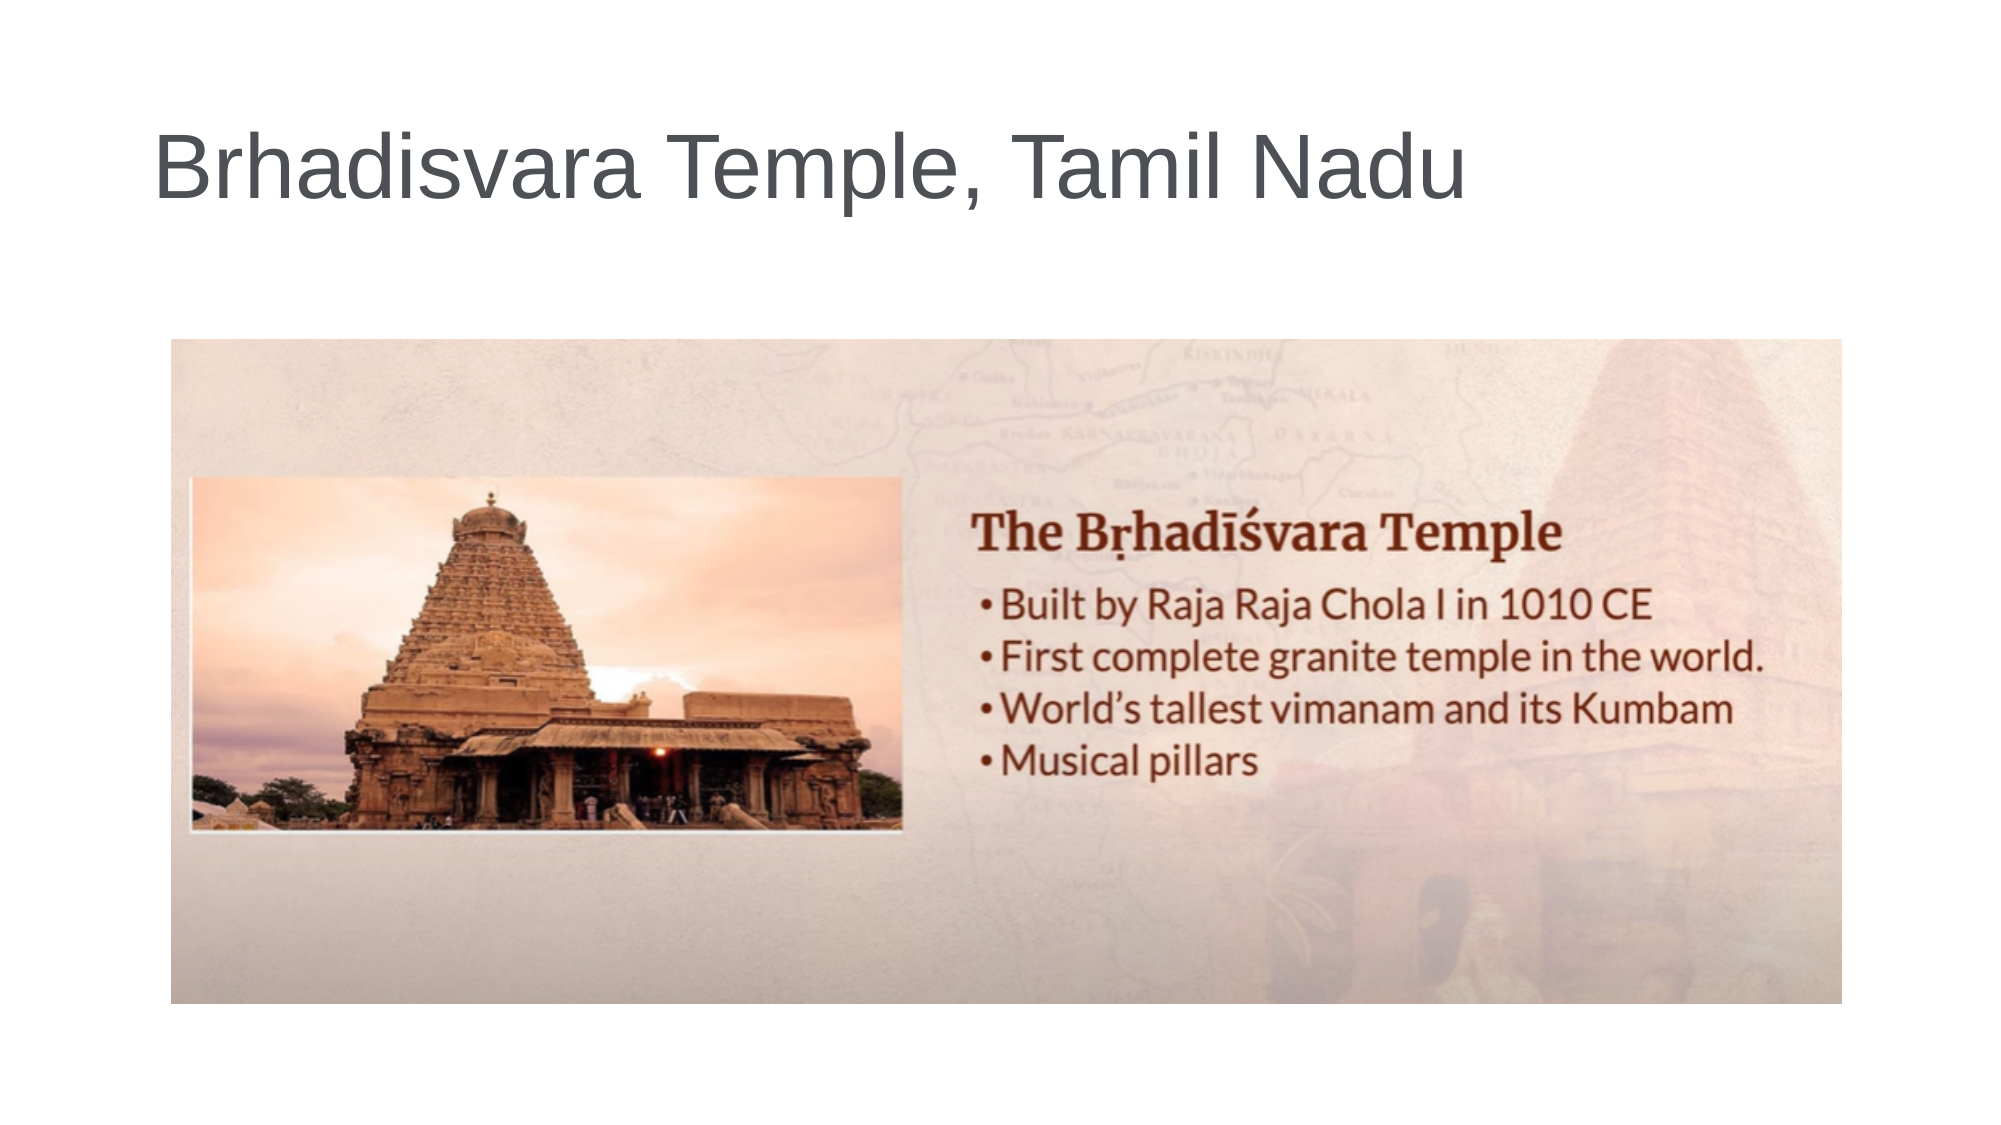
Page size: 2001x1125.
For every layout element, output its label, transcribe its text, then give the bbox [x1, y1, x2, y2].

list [171, 339, 1842, 1004]
title Brhadisvara Temple, Tamil Nadu [137, 59, 1863, 278]
